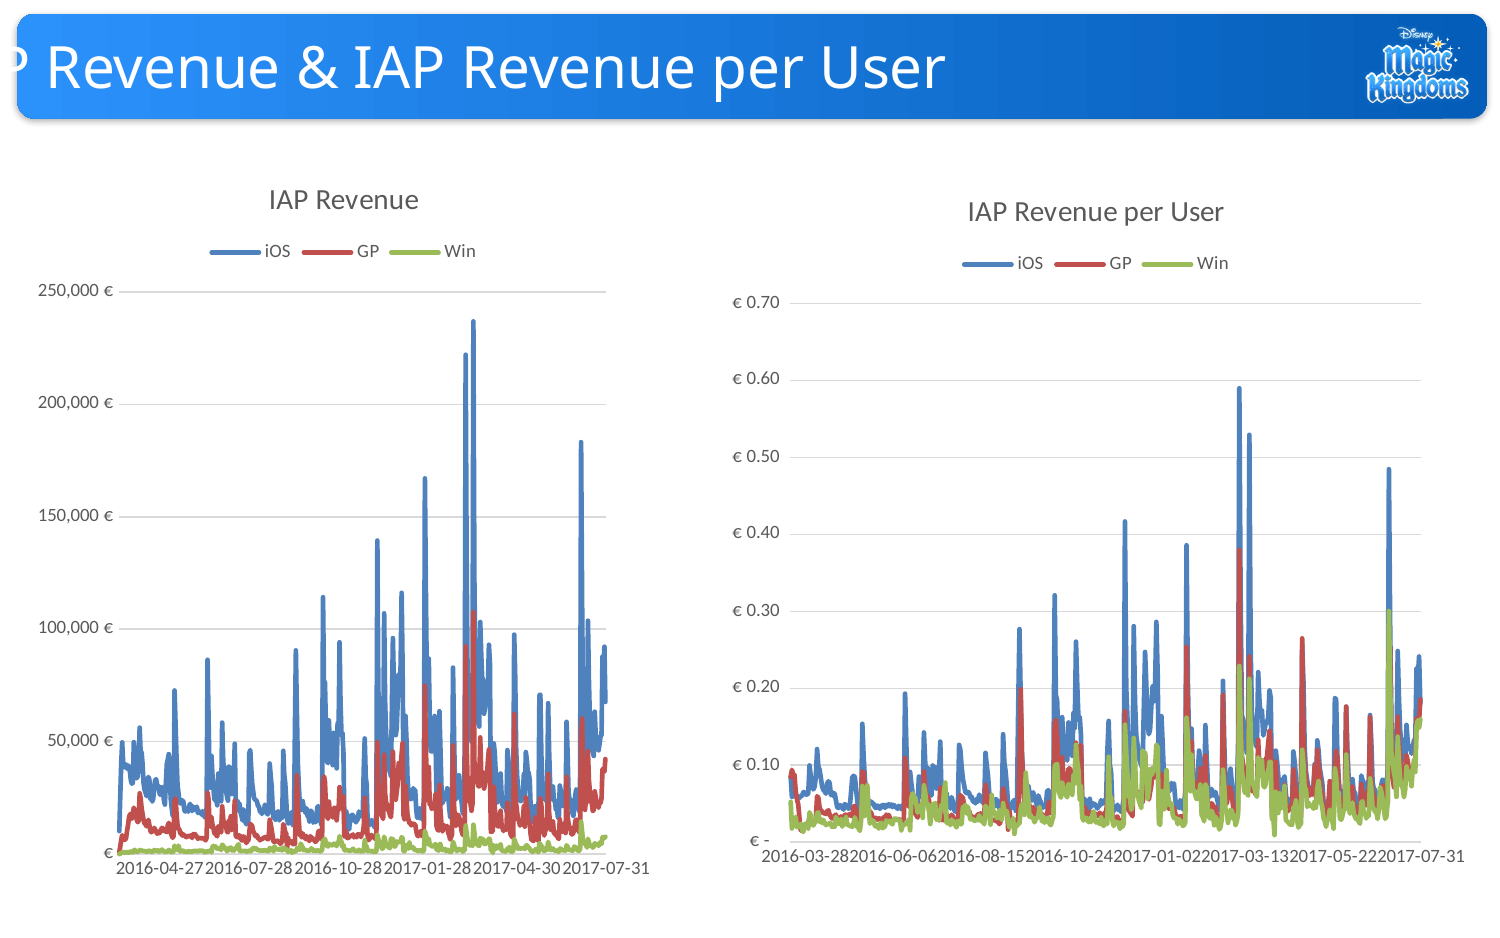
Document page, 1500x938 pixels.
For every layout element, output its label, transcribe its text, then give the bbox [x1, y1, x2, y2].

picture [1347, 13, 1488, 119]
chart [24, 155, 663, 894]
text_box IAP Revenue & IAP Revenue per User [0, 23, 962, 109]
chart [712, 168, 1481, 882]
text_box [18, 12, 1348, 120]
